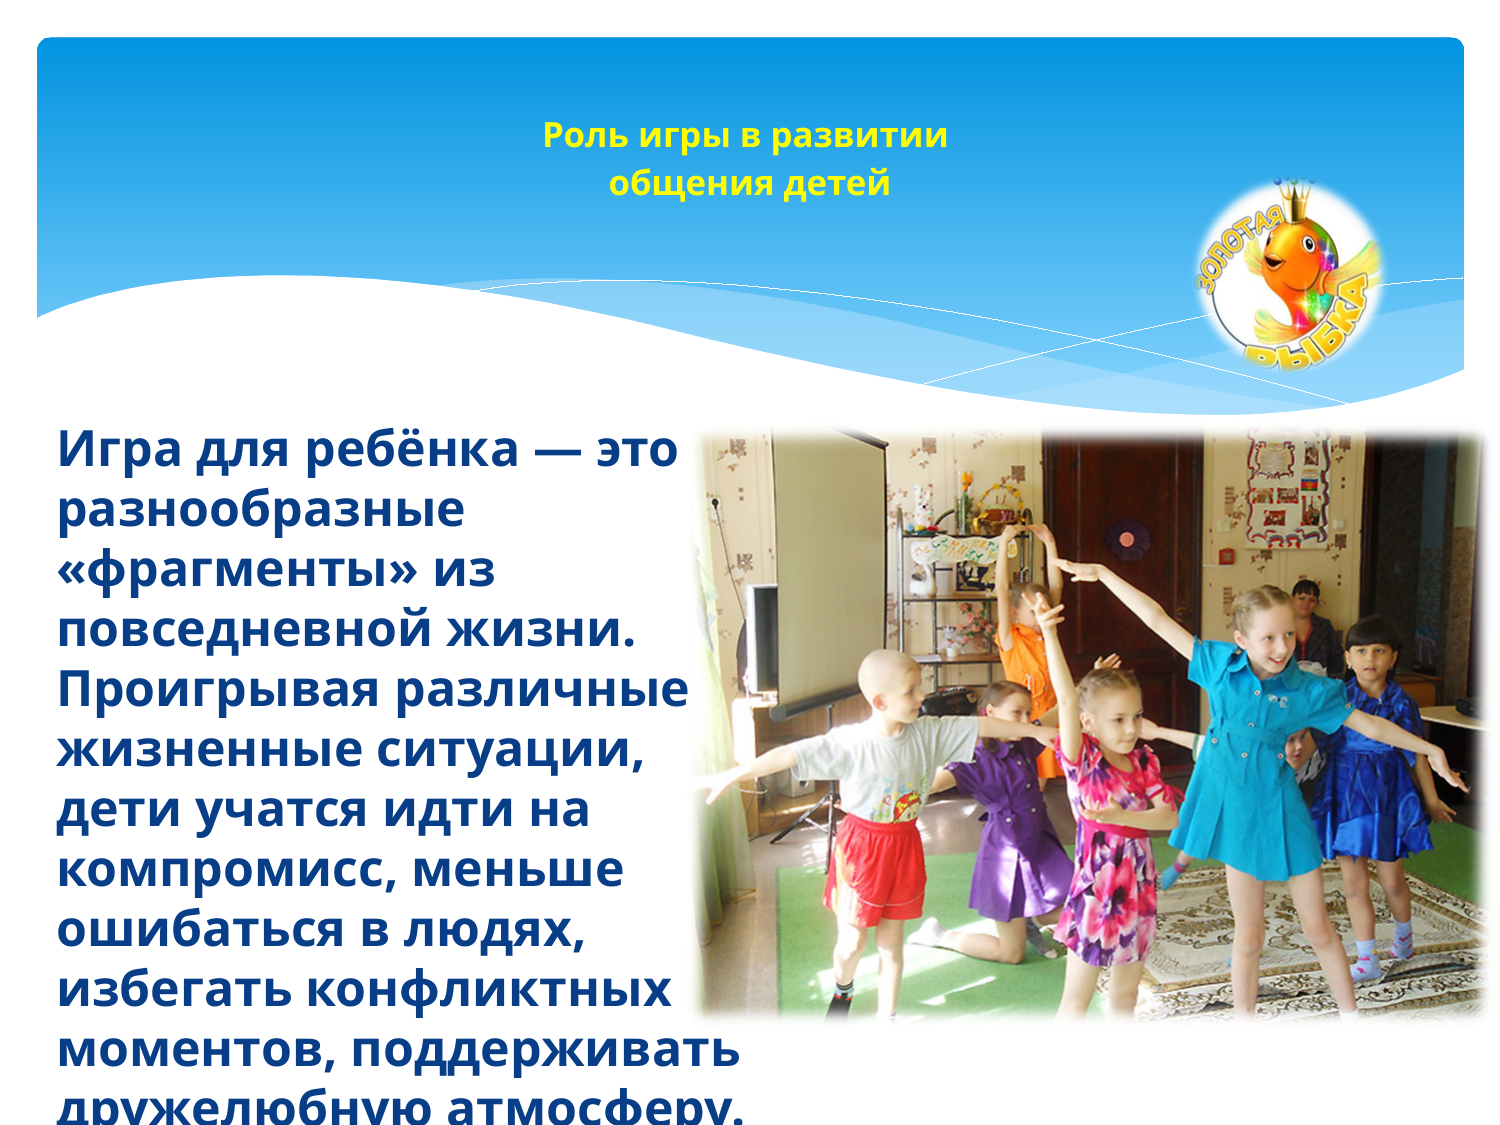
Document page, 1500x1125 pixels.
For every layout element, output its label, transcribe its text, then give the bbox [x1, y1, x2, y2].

title Роль игры в развитии общения детей [75, 55, 1425, 261]
text_box Игра для ребёнка — это разнообразные «фрагменты» из повседневной жизни. Проигрывая различные жизненные ситуации, дети учатся идти на компромисс, меньше ошибаться в людях, избегать конфликтных моментов, поддерживать дружелюбную атмосферу. [41, 408, 792, 1125]
picture [1186, 172, 1394, 379]
picture [684, 421, 1497, 1031]
